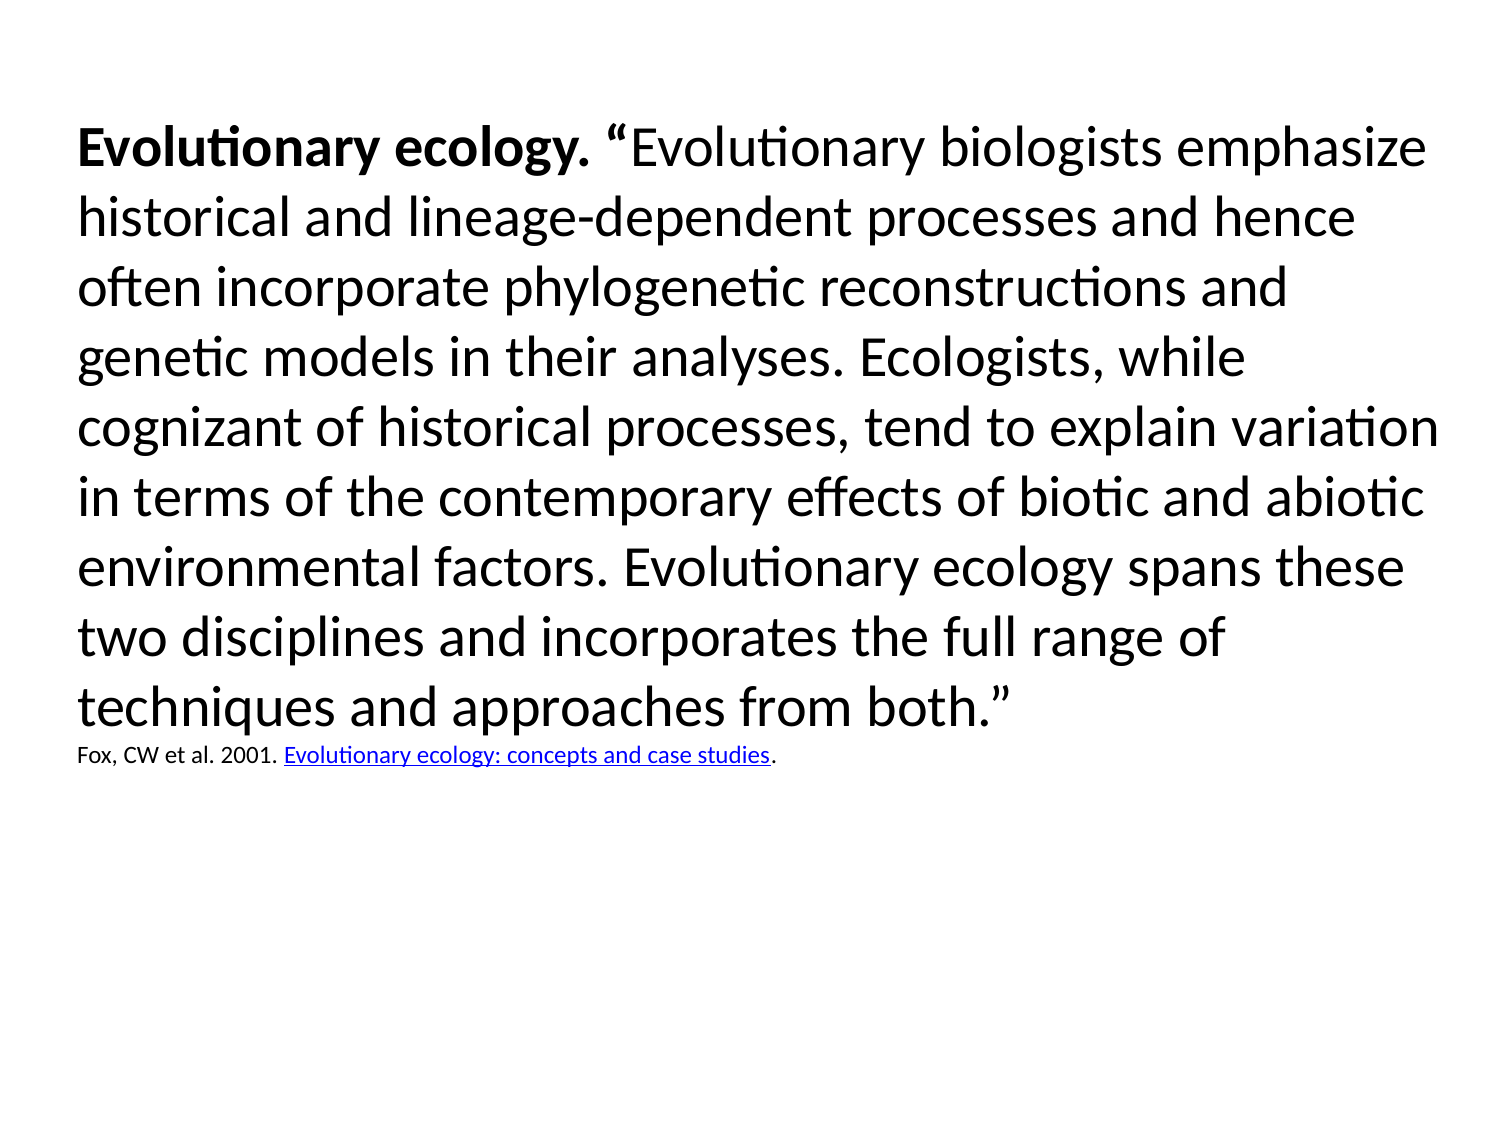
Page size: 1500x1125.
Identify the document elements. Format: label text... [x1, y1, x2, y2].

text_box Evolutionary ecology. “Evolutionary biologists emphasize historical and lineage-dependent processes and hence often incorporate phylogenetic reconstructions and genetic models in their analyses. Ecologists, while cognizant of historical processes, tend to explain variation in terms of the contemporary effects of biotic and abiotic environmental factors. Evolutionary ecology spans these two disciplines and incorporates the full range of techniques and approaches from both.” Fox, CW et al. 2001. Evolutionary ecology: concepts and case studies. [62, 100, 1470, 776]
